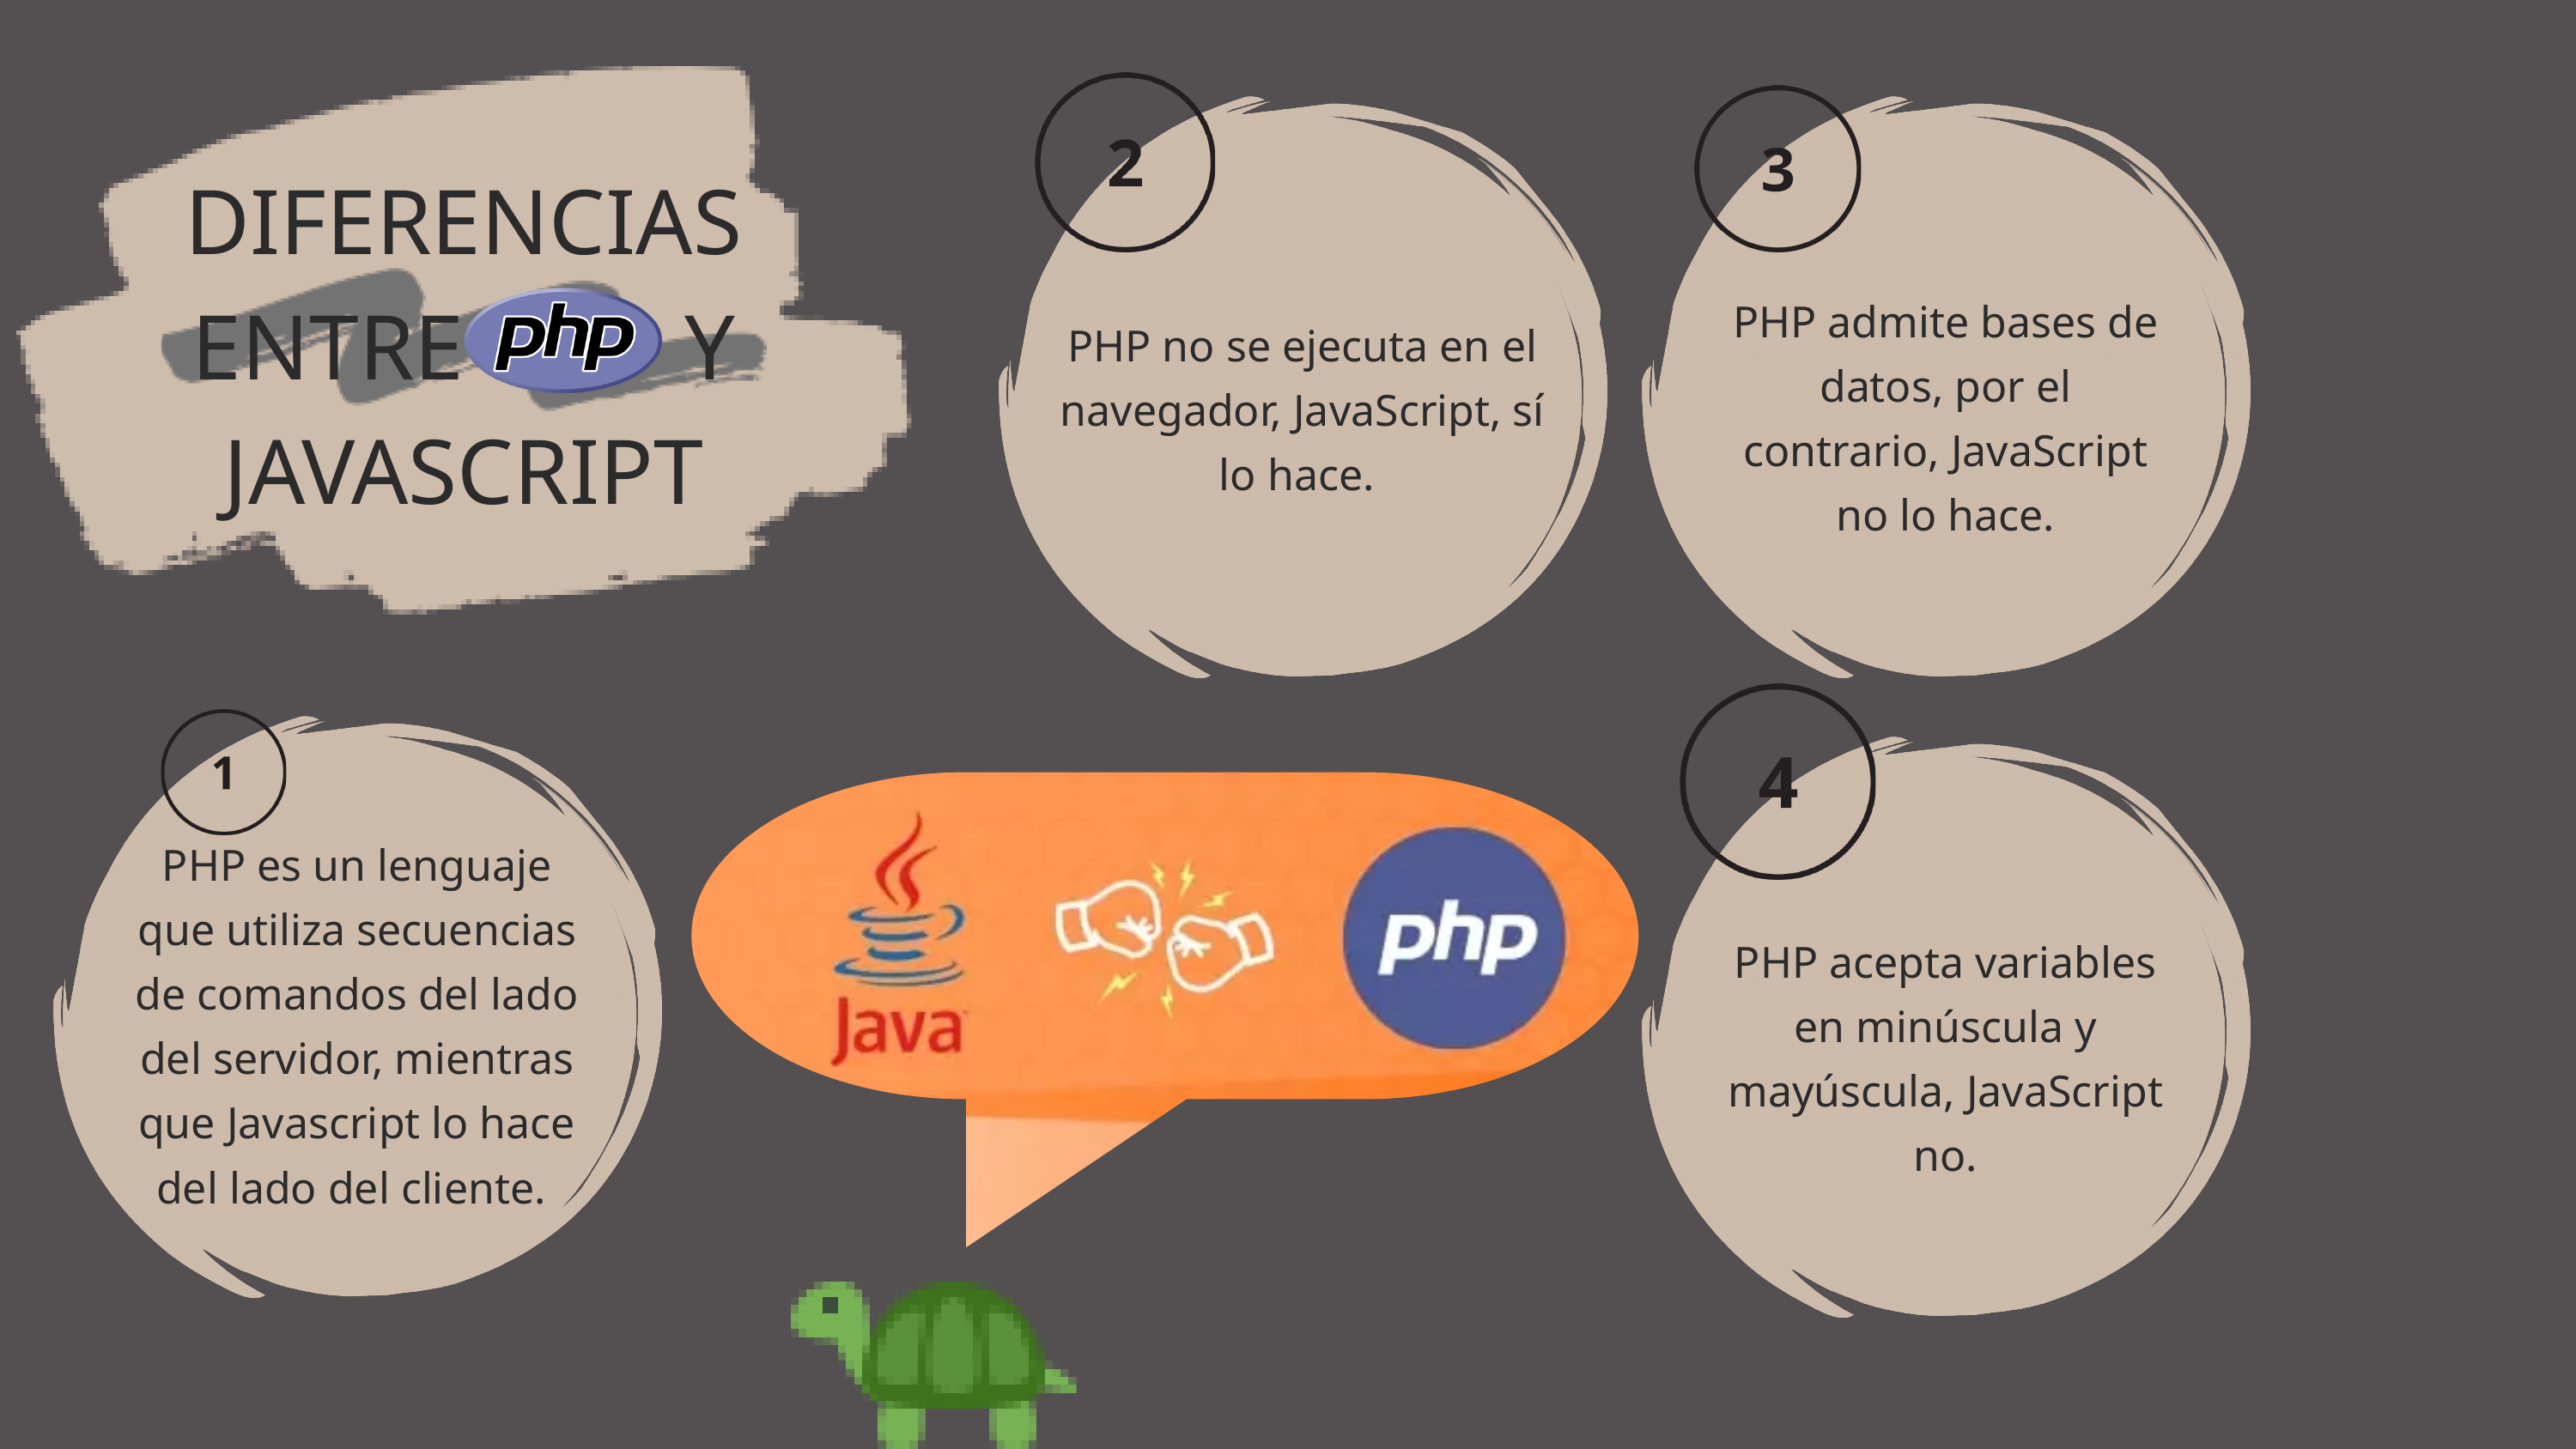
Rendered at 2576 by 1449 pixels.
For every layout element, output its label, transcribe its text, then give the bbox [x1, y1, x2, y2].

text_box [1035, 72, 1216, 252]
text_box [15, 66, 912, 615]
text_box [161, 709, 287, 825]
text_box PHP no se ejecuta en el navegador, JavaScript, sí lo hace. [1055, 306, 1550, 500]
text_box [791, 1282, 1077, 1449]
text_box PHP admite bases de datos, por el contrario, JavaScript no lo hace. [1719, 282, 2172, 540]
text_box [995, 95, 1610, 684]
text_box [1680, 683, 1876, 880]
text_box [691, 772, 1639, 1248]
text_box [461, 285, 665, 396]
text_box [50, 715, 665, 1304]
text_box PHP es un lenguaje que utiliza secuencias de comandos del lado del servidor, mientras que Javascript lo hace del lado del cliente. [131, 825, 584, 1213]
text_box PHP acepta variables en minúscula y mayúscula, JavaScript no. [1719, 922, 2172, 1180]
text_box DIFERENCIAS ENTRE PHP Y JAVASCRIPT [133, 147, 794, 523]
text_box [1638, 736, 2253, 1324]
text_box [1694, 85, 1862, 252]
text_box [1638, 95, 2253, 684]
